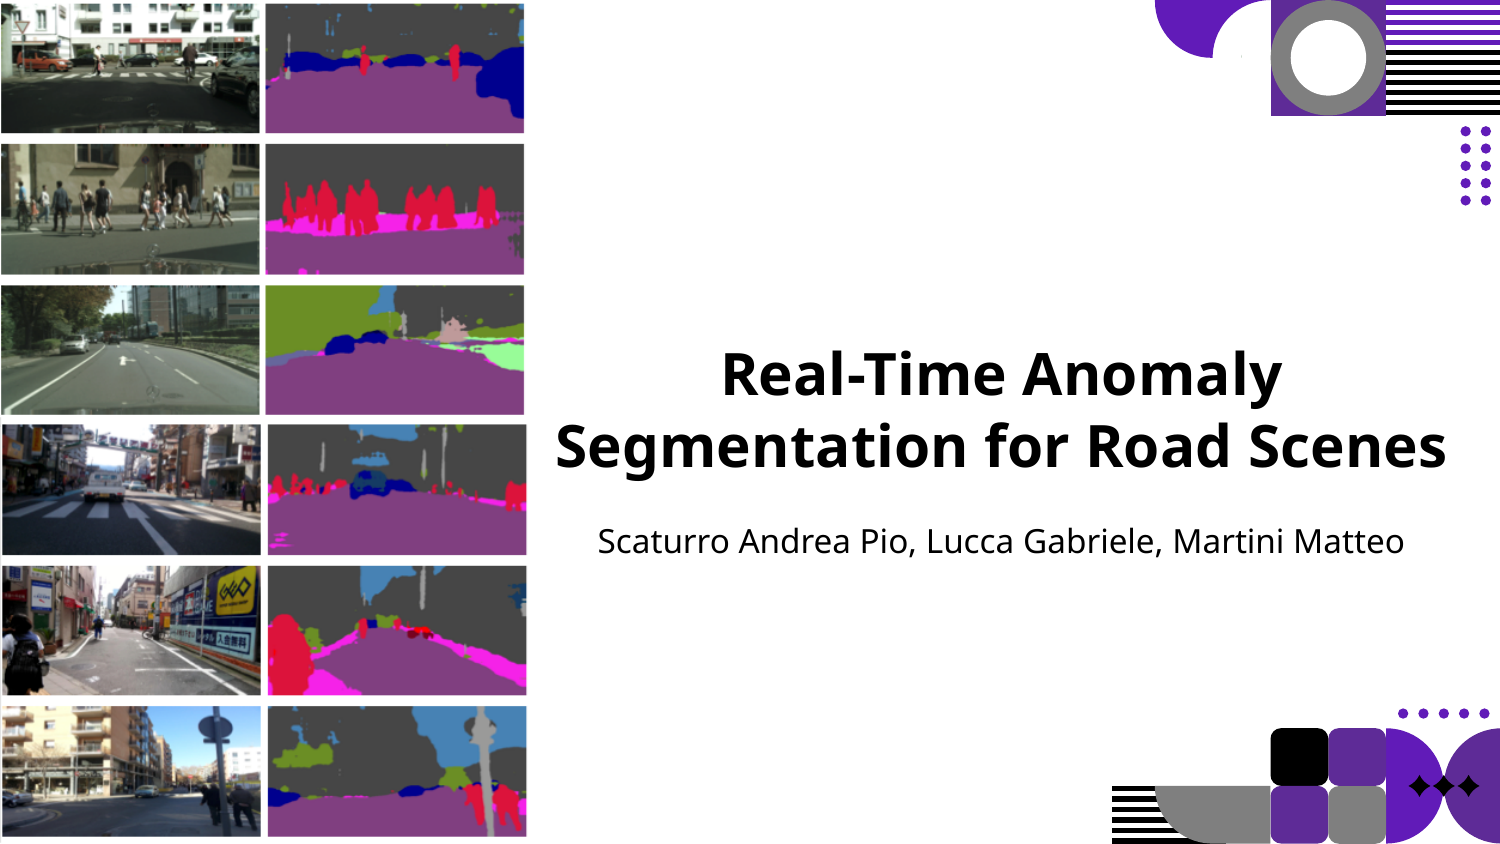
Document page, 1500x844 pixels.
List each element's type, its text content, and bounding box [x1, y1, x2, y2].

picture [0, 0, 531, 844]
title Real-Time Anomaly Segmentation for Road Scenes [536, 275, 1468, 498]
subtitle Scaturro Andrea Pio, Lucca Gabriele, Martini Matteo [578, 503, 1426, 582]
